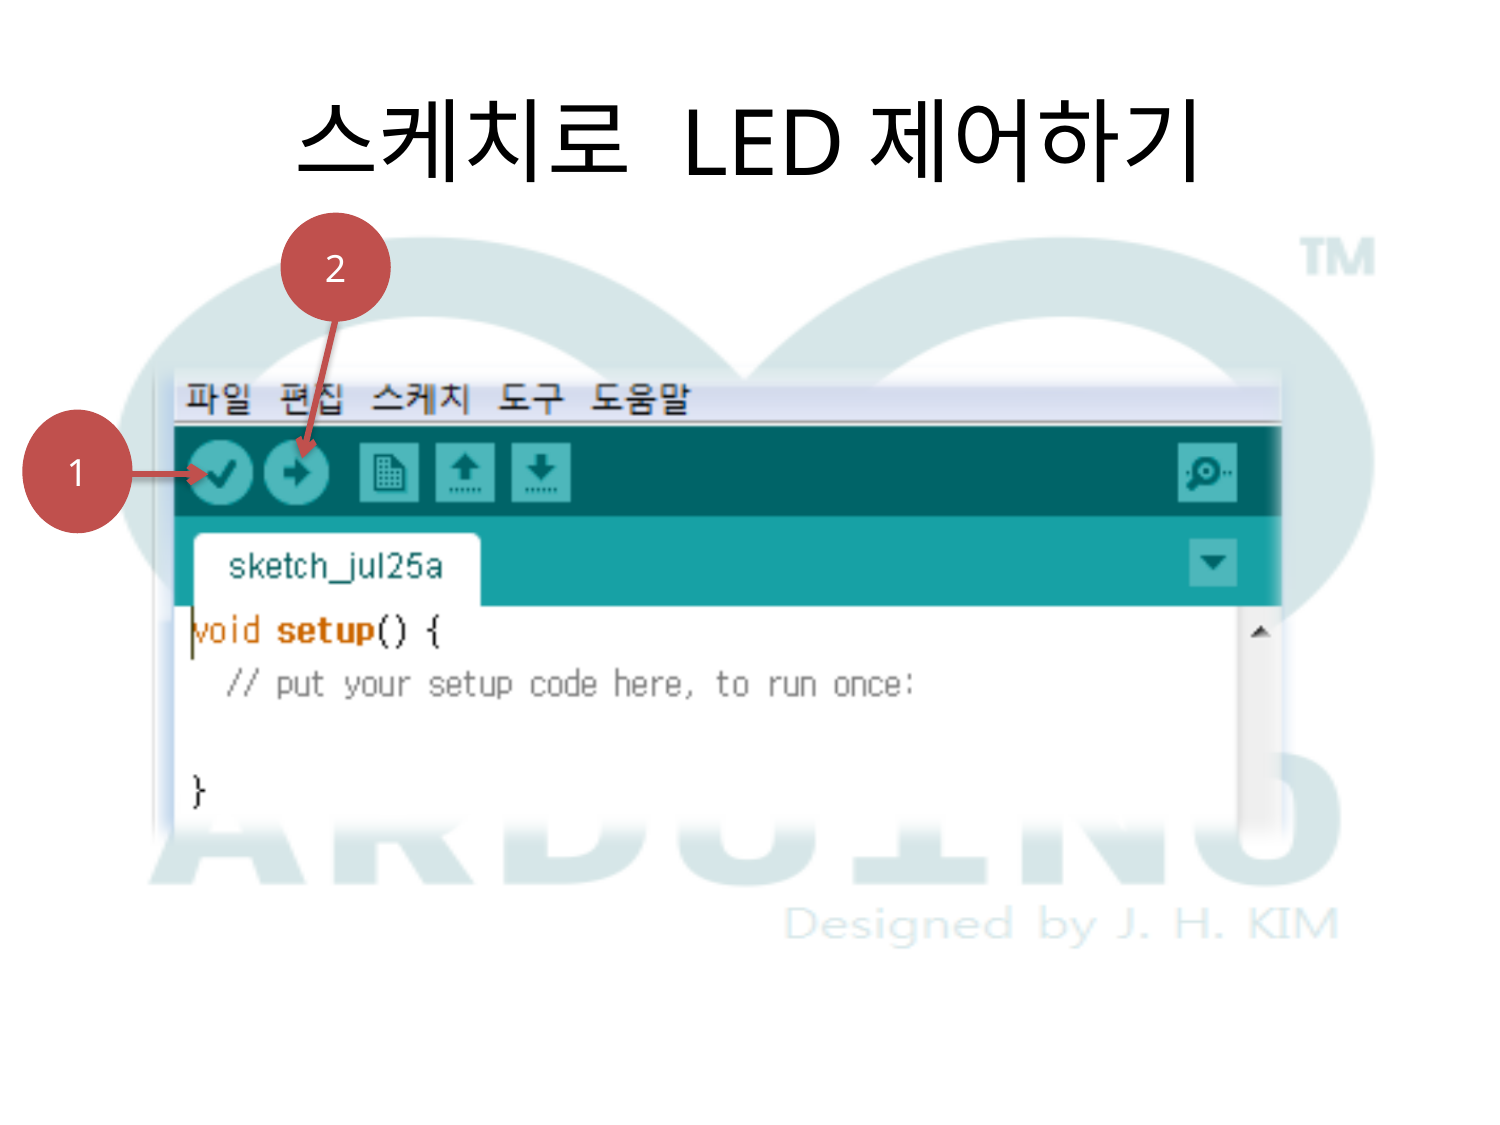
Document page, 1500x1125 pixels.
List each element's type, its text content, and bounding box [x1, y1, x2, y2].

title 스케치로 LED제어하기 [75, 45, 1425, 233]
text_box 2 [281, 213, 390, 321]
text_box 1 [23, 410, 132, 533]
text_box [301, 318, 336, 459]
picture [147, 361, 1296, 847]
